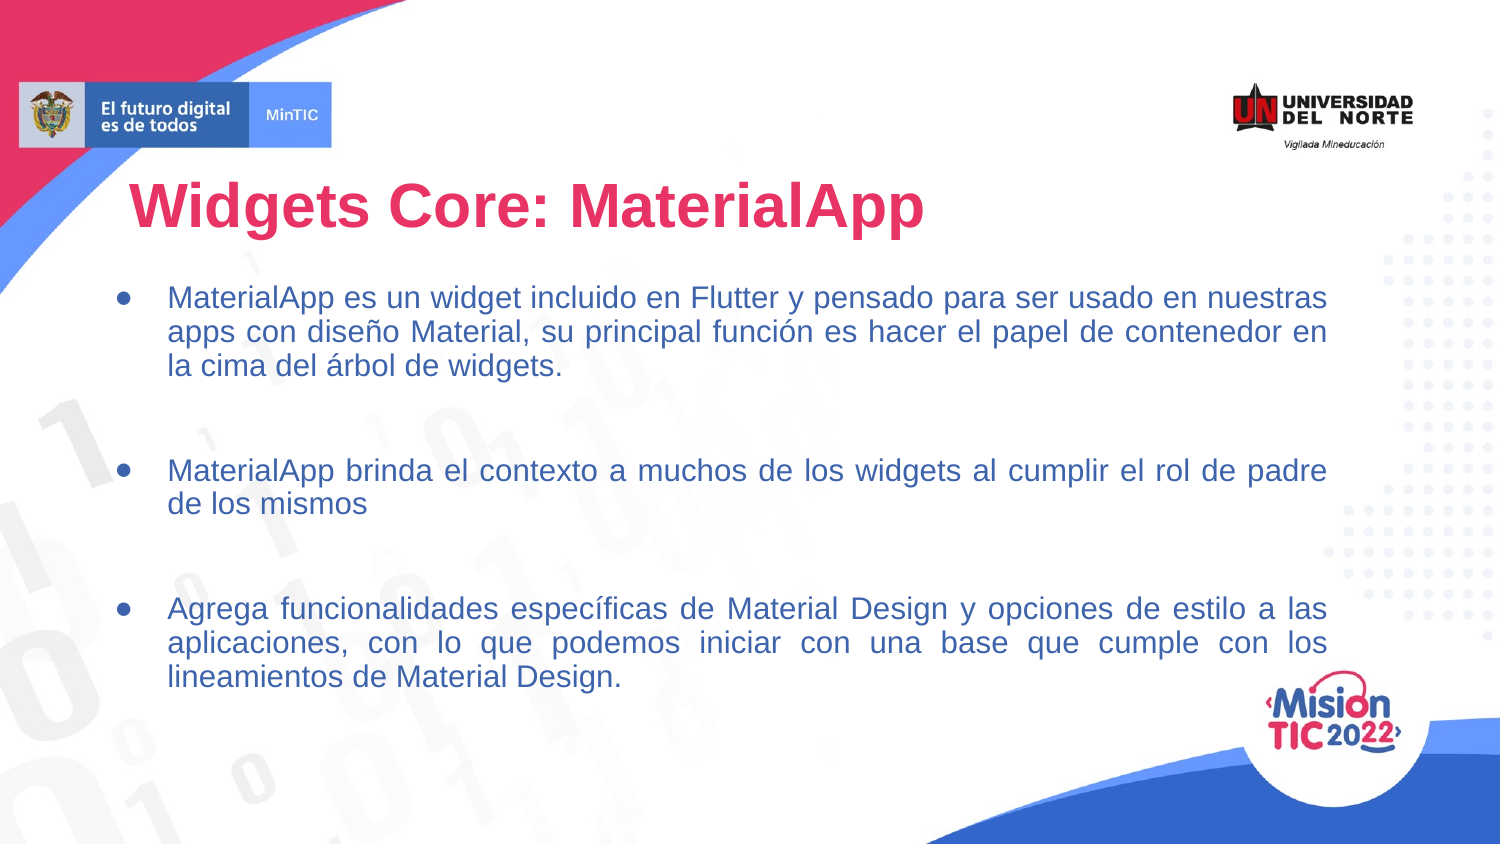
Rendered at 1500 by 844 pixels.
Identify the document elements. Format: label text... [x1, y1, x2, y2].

text_box Widgets Core: MaterialApp [118, 67, 1356, 246]
text_box MaterialApp es un widget incluido en Flutter y pensado para ser usado en nuestras apps con diseño Material, su principal función es hacer el papel de contenedor en la cima del árbol de widgets. MaterialApp brinda el contexto a muchos de los widgets al cumplir el rol de padre de los mismos Agrega funcionalidades específicas de Material Design y opciones de estilo a las aplicaciones, con lo que podemos iniciar con una base que cumple con los lineamientos de Material Design. [92, 276, 1331, 764]
picture [0, 0, 1500, 844]
